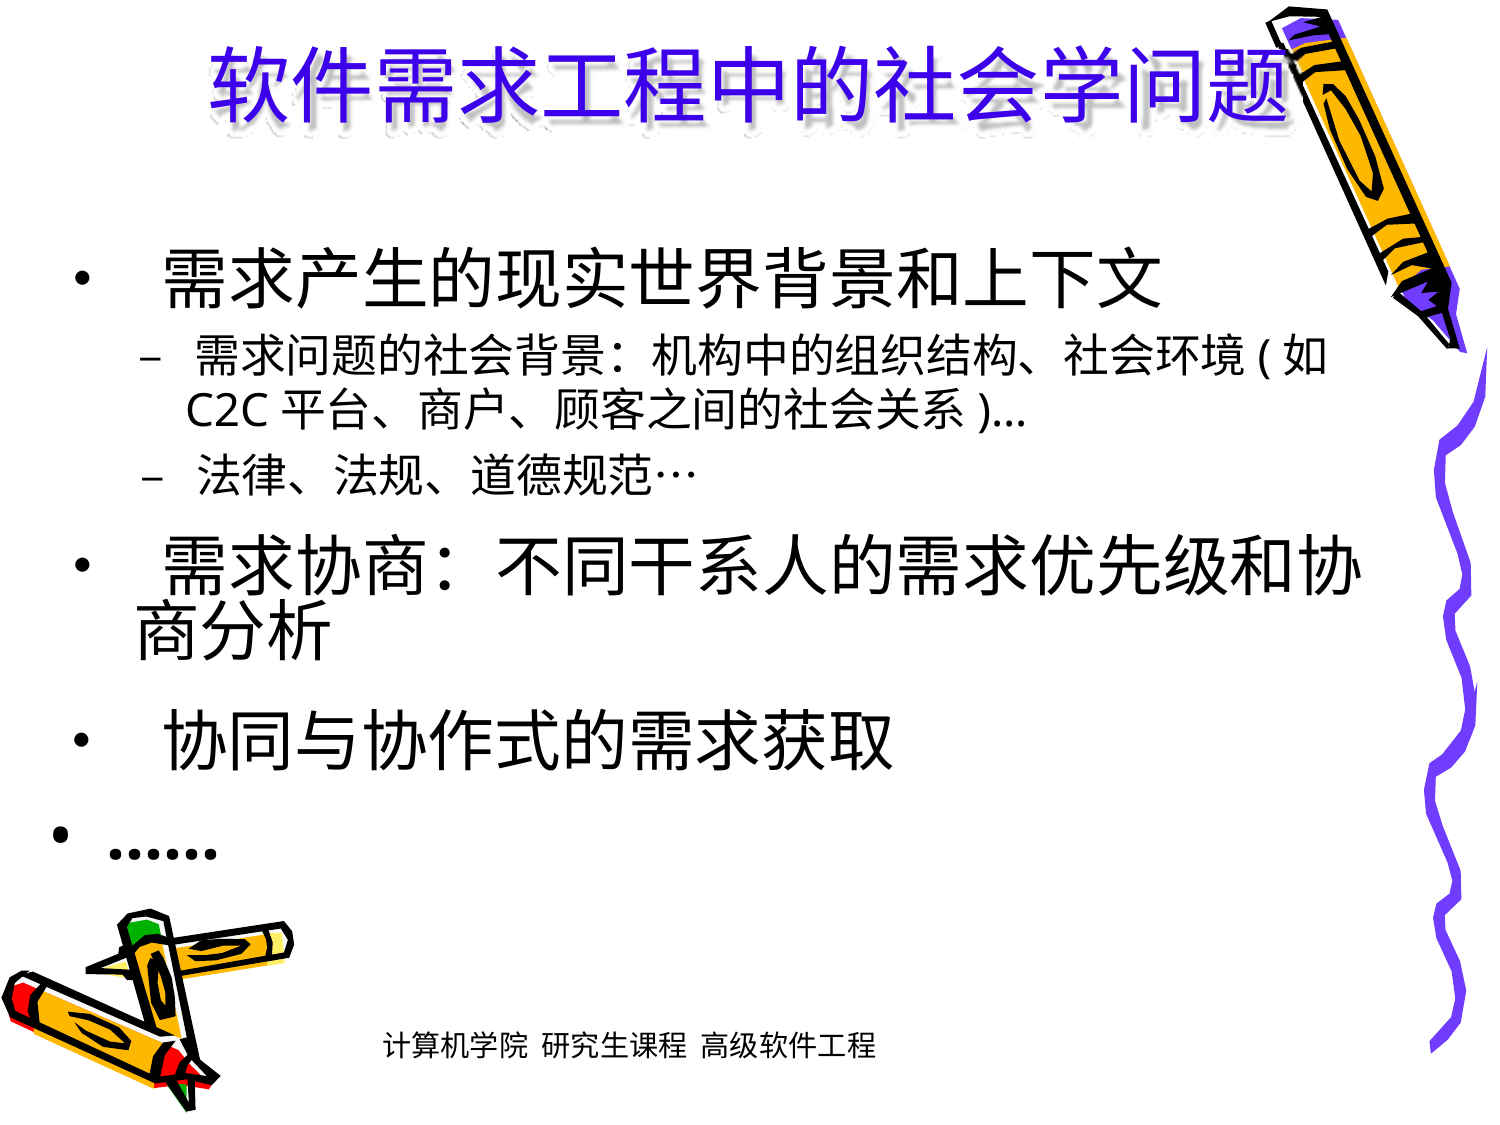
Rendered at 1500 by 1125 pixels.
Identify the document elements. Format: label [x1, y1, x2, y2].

text_box [48, 687, 896, 881]
text_box [0, 906, 297, 1116]
text_box [49, 224, 1329, 510]
text_box [382, 1035, 877, 1070]
picture [205, 49, 1303, 142]
text_box [49, 512, 1364, 677]
text_box [1263, 4, 1470, 356]
text_box [1421, 344, 1490, 1056]
